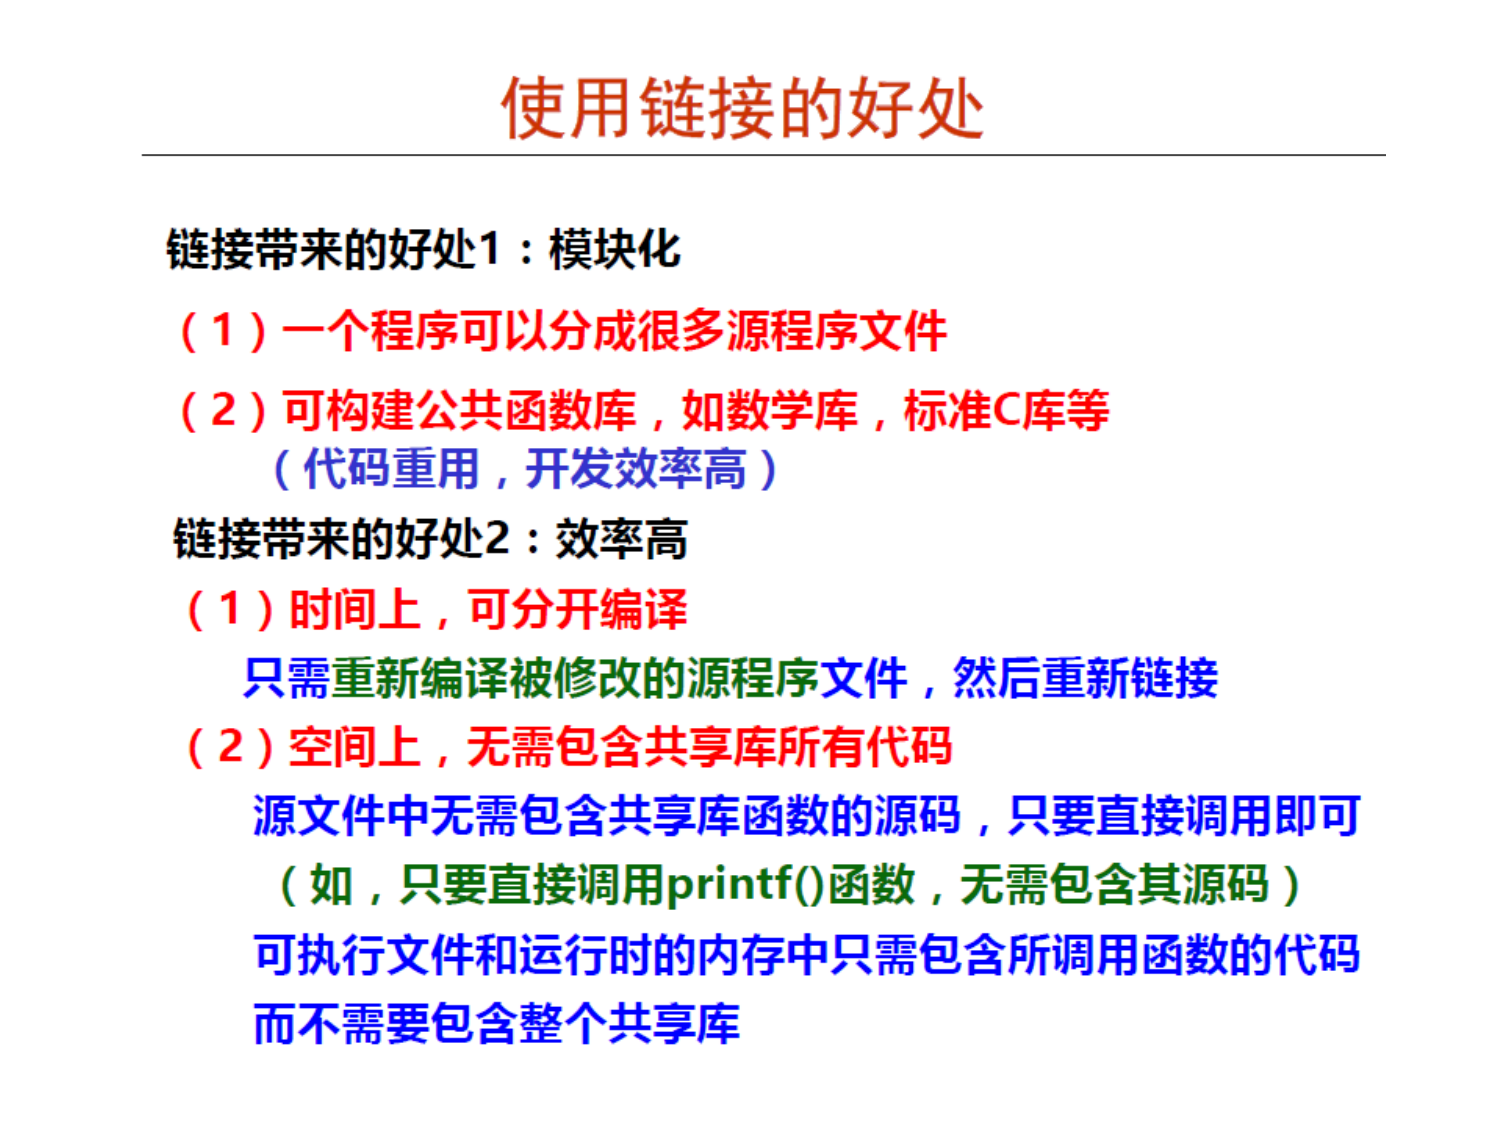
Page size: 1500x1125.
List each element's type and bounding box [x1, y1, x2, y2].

picture [113, 67, 1387, 1058]
